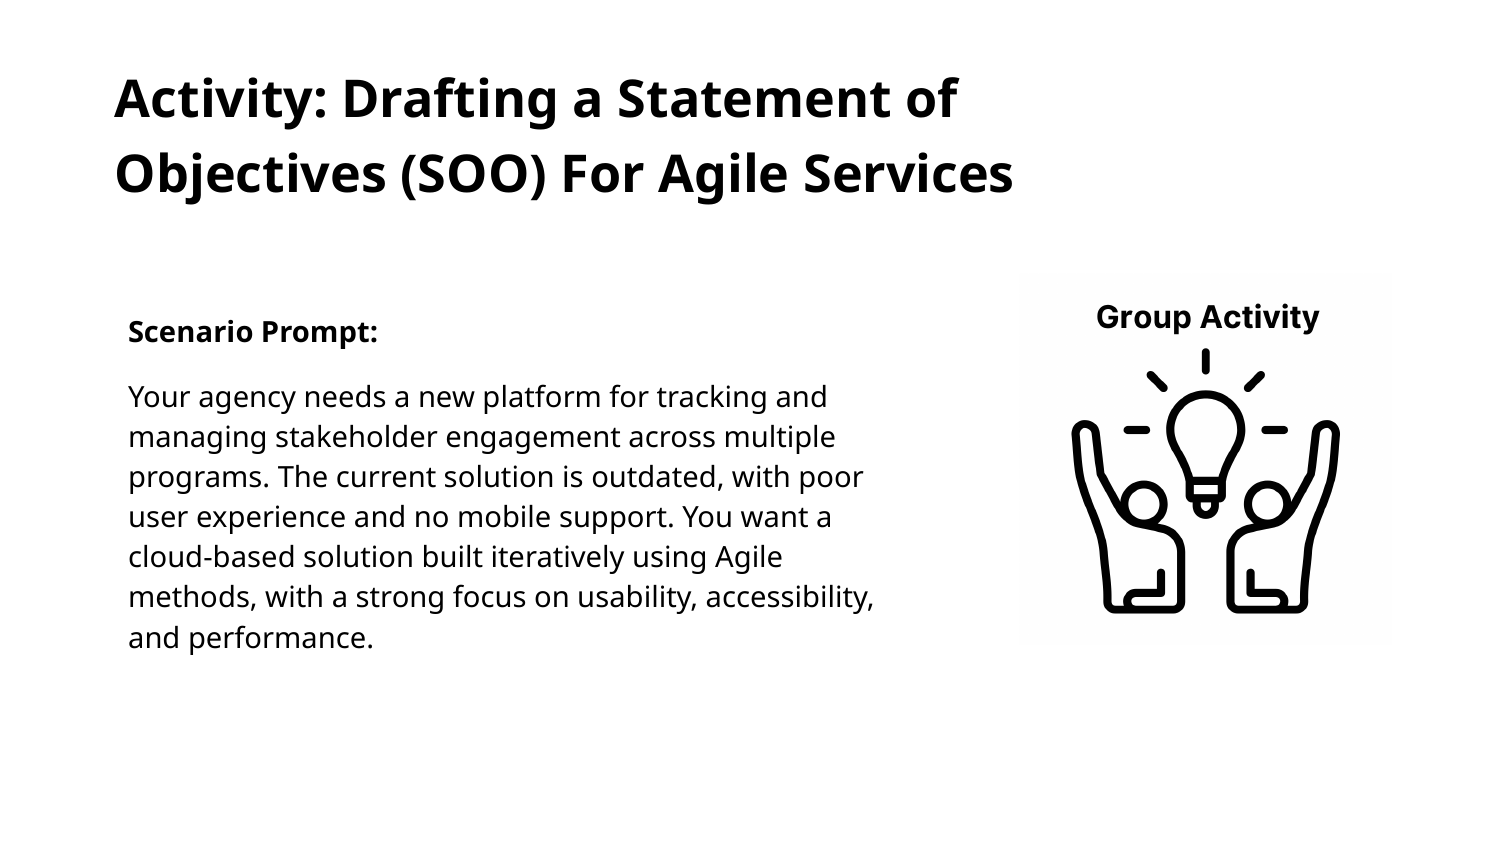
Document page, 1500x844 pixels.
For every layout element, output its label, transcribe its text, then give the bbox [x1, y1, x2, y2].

title Activity: Drafting a Statement of Objectives (SOO) For Agile Services [99, 99, 1049, 157]
text_box Scenario Prompt: Your agency needs a new platform for tracking and managing stakeholder engagement across multiple programs. The current solution is outdated, with poor user experience and no mobile support. You want a cloud-based solution built iteratively using Agile methods, with a strong focus on usability, accessibility, and performance. [113, 292, 971, 669]
picture [1019, 272, 1392, 646]
text_box [99, 157, 655, 213]
